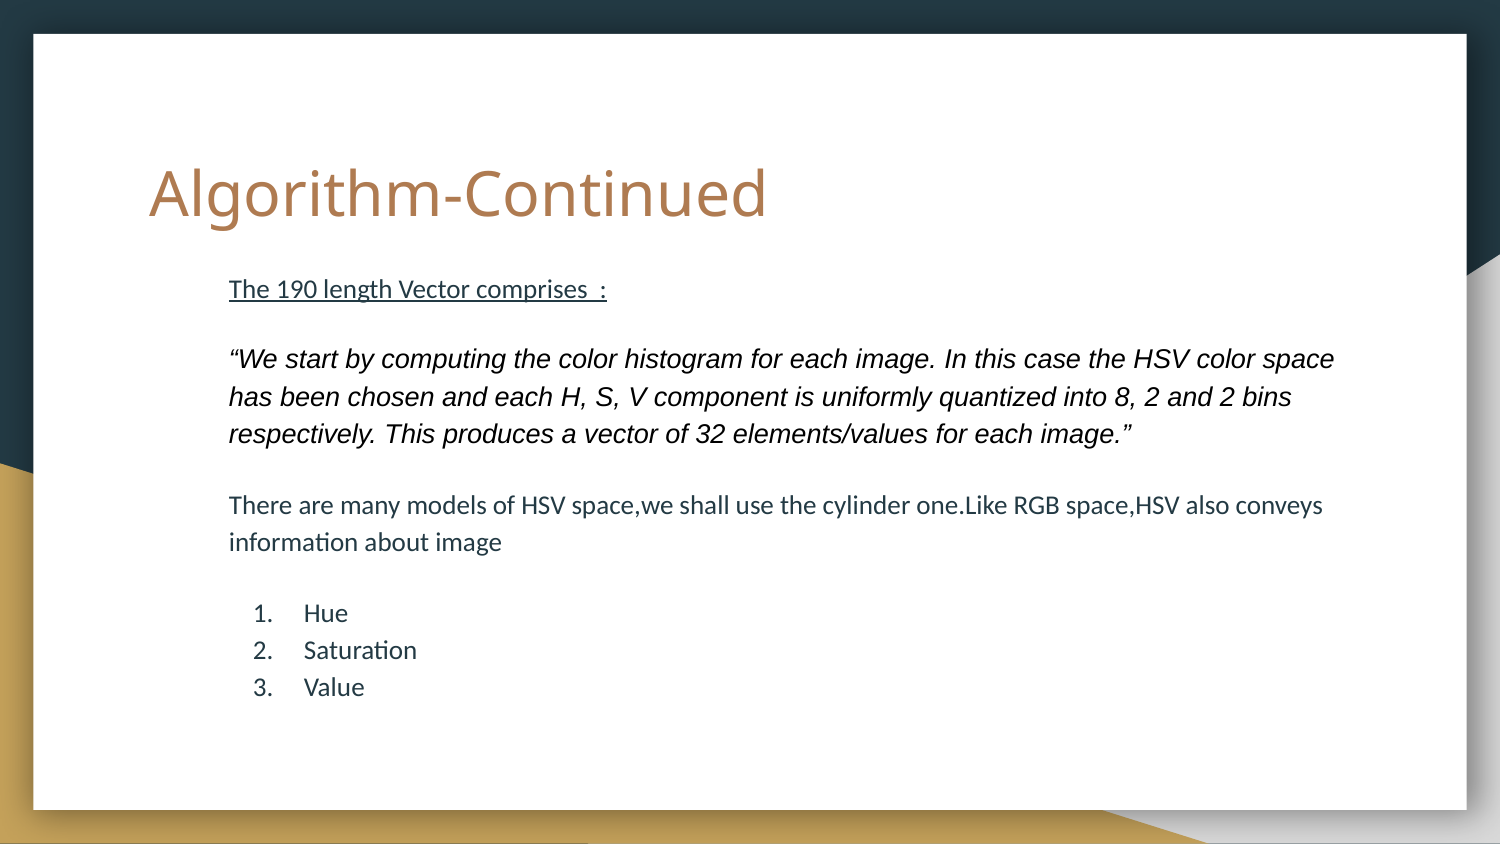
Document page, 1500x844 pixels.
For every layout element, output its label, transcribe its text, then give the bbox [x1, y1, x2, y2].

title Algorithm-Continued [134, 138, 1366, 296]
list The 190 length Vector comprises : “We start by computing the color histogram for each image. In this case the HSV color space has been chosen and each H, S, V component is uniformly quantized into 8, 2 and 2 bins respectively. This produces a vector of 32 elements/values for each image.” There are many models of HSV space,we shall use the cylinder one.Like RGB space,HSV also conveys information about image Hue Saturation Value [213, 251, 1368, 772]
